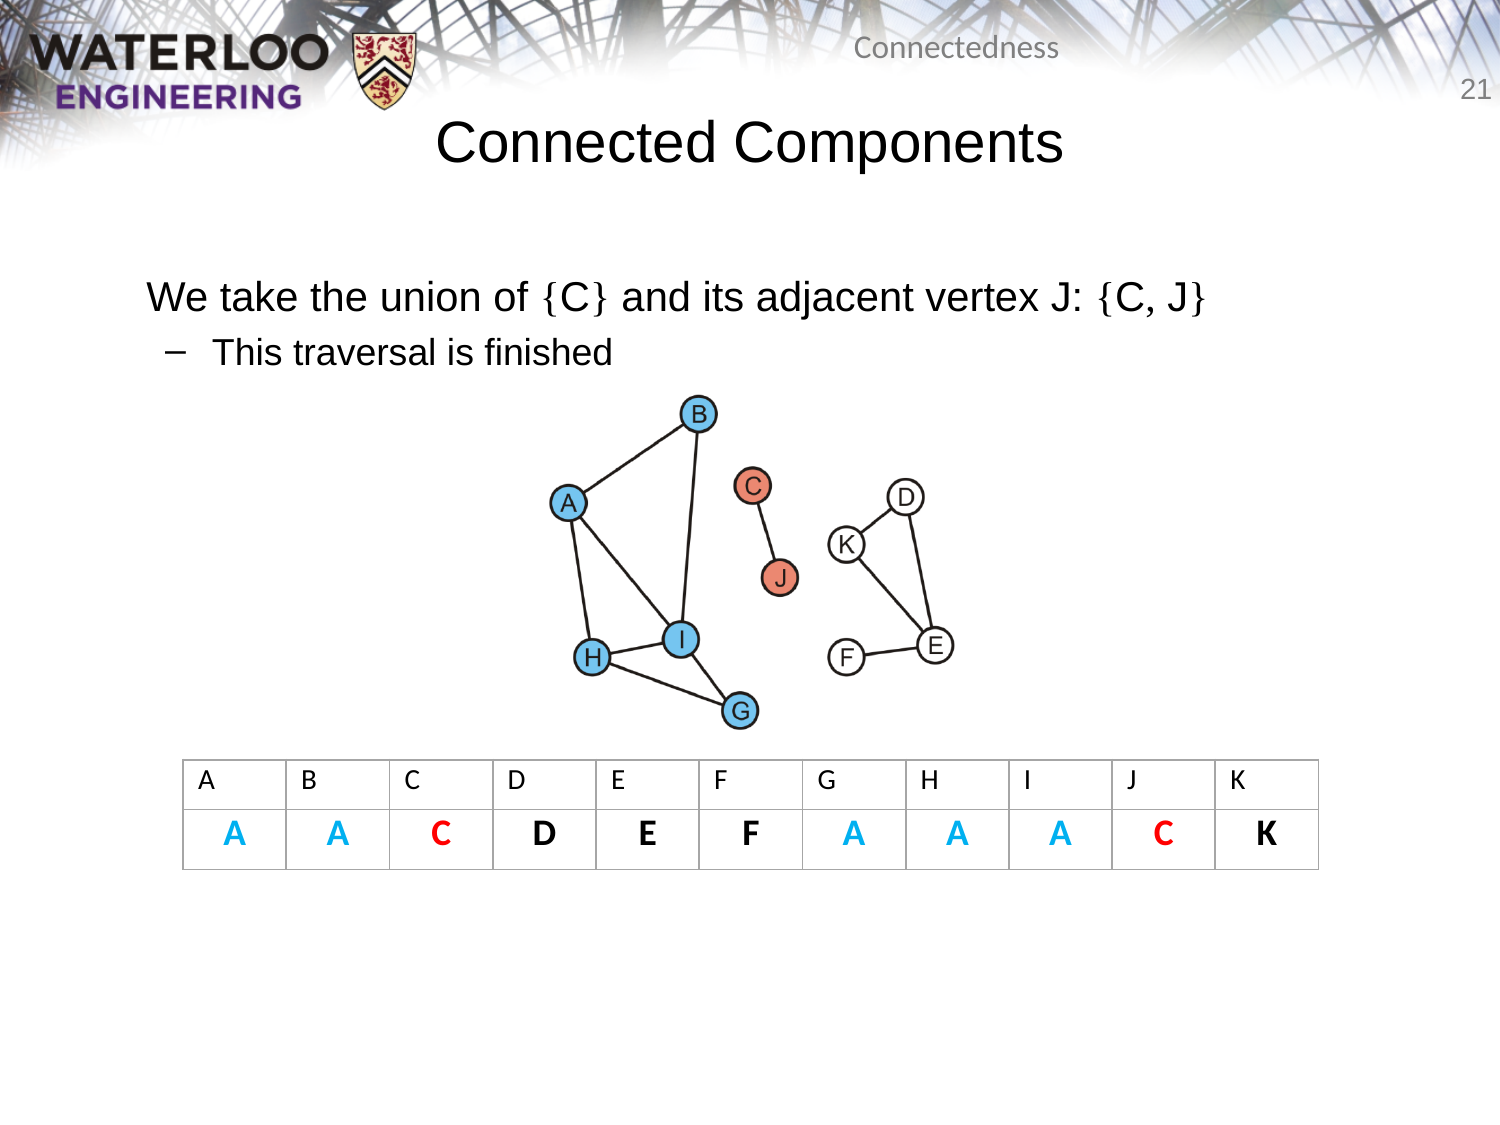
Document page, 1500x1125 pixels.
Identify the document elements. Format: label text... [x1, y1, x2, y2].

table_cell A [1010, 810, 1111, 869]
table_cell A [803, 810, 905, 869]
table_header C [390, 761, 492, 809]
table_header B [287, 761, 389, 809]
table_cell D [494, 810, 595, 869]
picture [0, 0, 1500, 1125]
table_cell A [907, 810, 1008, 869]
table_header H [907, 761, 1008, 809]
table_header D [494, 761, 595, 809]
table_header E [597, 761, 698, 809]
table_cell E [597, 810, 698, 869]
table_cell A [184, 810, 285, 869]
table_cell C [1113, 810, 1214, 869]
title Connected Components [74, 44, 1426, 233]
table_header A [184, 761, 285, 809]
list We take the union of {C} and its adjacent vertex J: {C, J} This traversal is finished [74, 262, 1426, 1006]
table_header F [700, 761, 802, 809]
table_header G [803, 761, 905, 809]
table_header J [1113, 761, 1214, 809]
table_cell F [700, 810, 802, 869]
table_cell A [287, 810, 389, 869]
table_header I [1010, 761, 1111, 809]
table_cell K [1216, 810, 1318, 869]
table_header K [1216, 761, 1318, 809]
table_cell C [390, 810, 492, 869]
